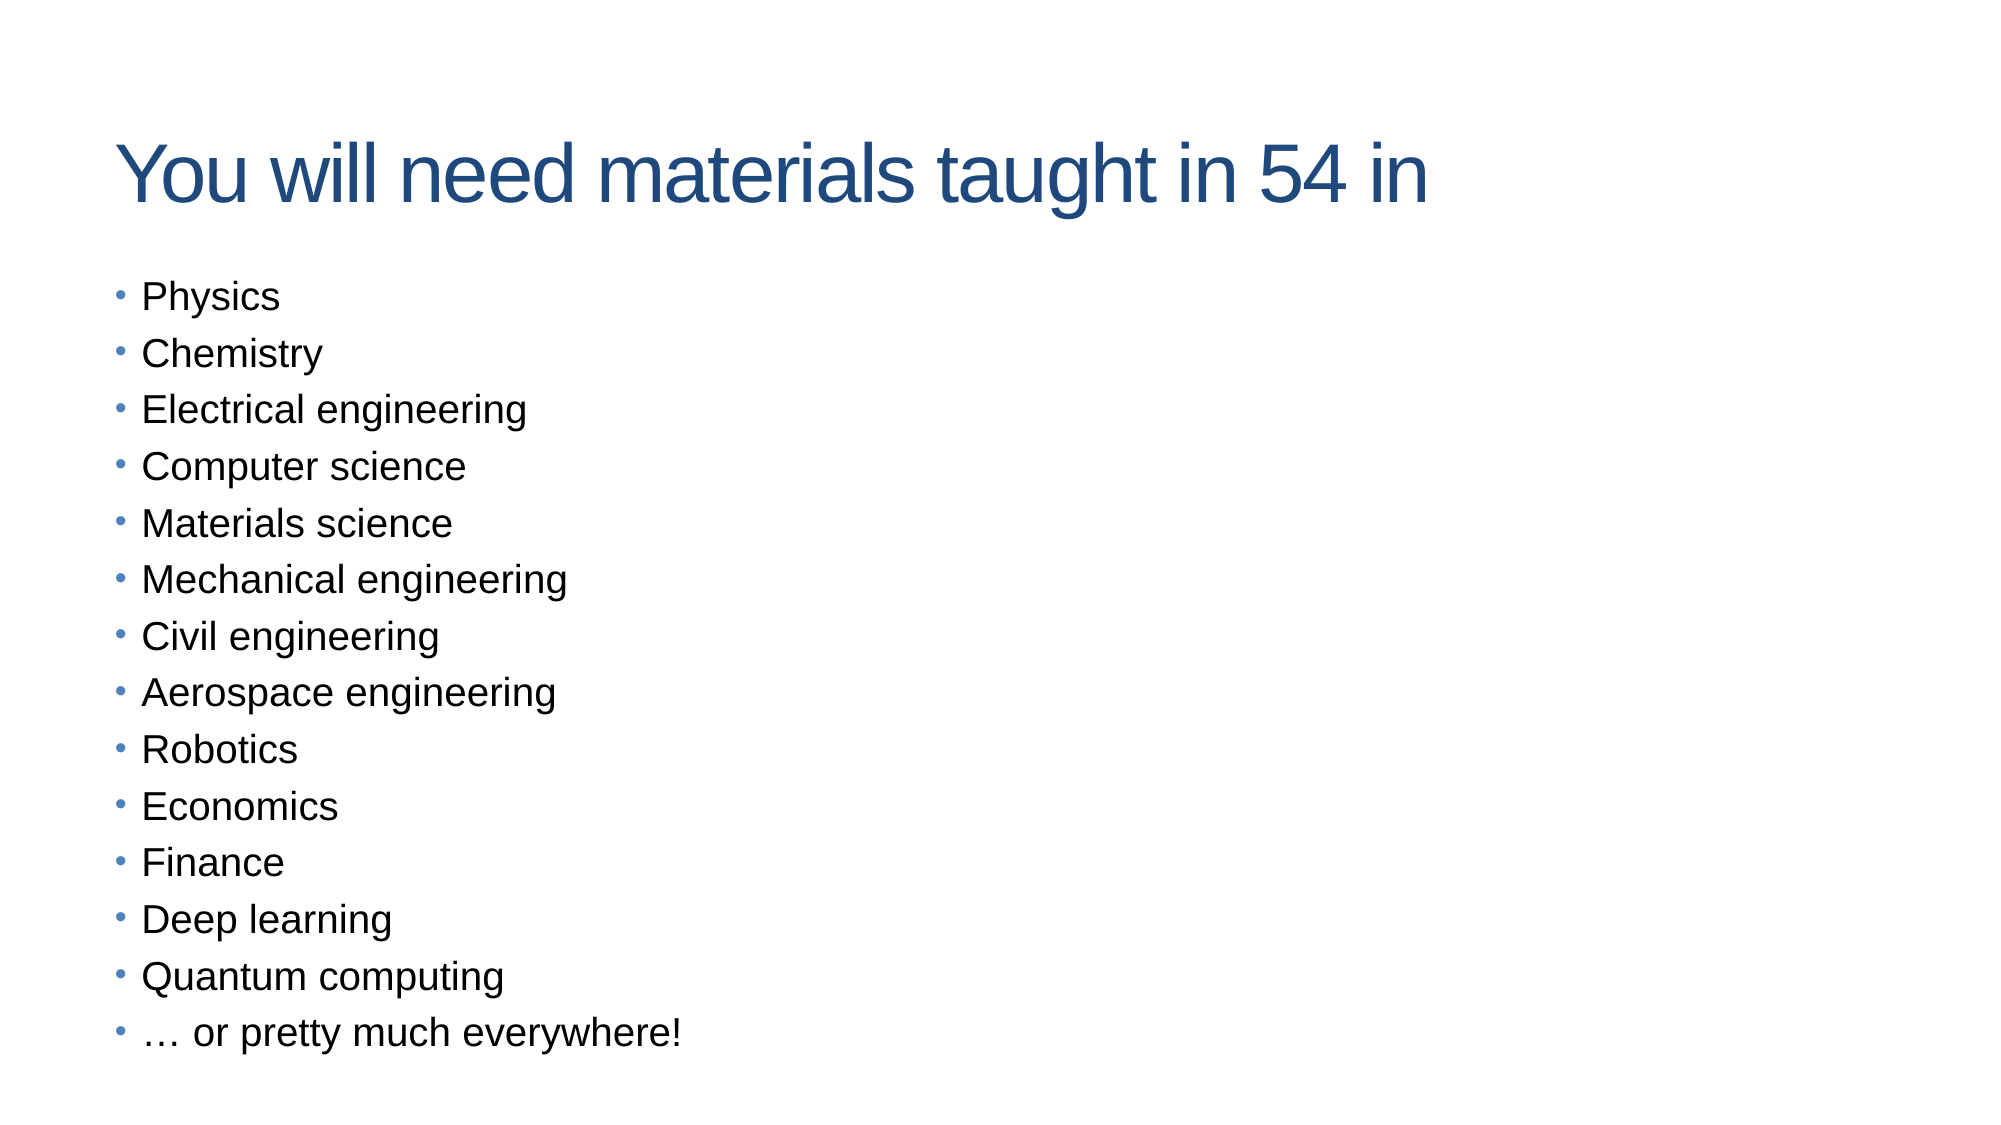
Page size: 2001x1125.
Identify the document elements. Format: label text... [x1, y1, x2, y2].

title You will need materials taught in 54 in [99, 87, 1900, 250]
list Physics Chemistry Electrical engineering Computer science Materials science Mechanical engineering Civil engineering Aerospace engineering Robotics Economics Finance Deep learning Quantum computing … or pretty much everywhere! [99, 262, 1900, 1063]
